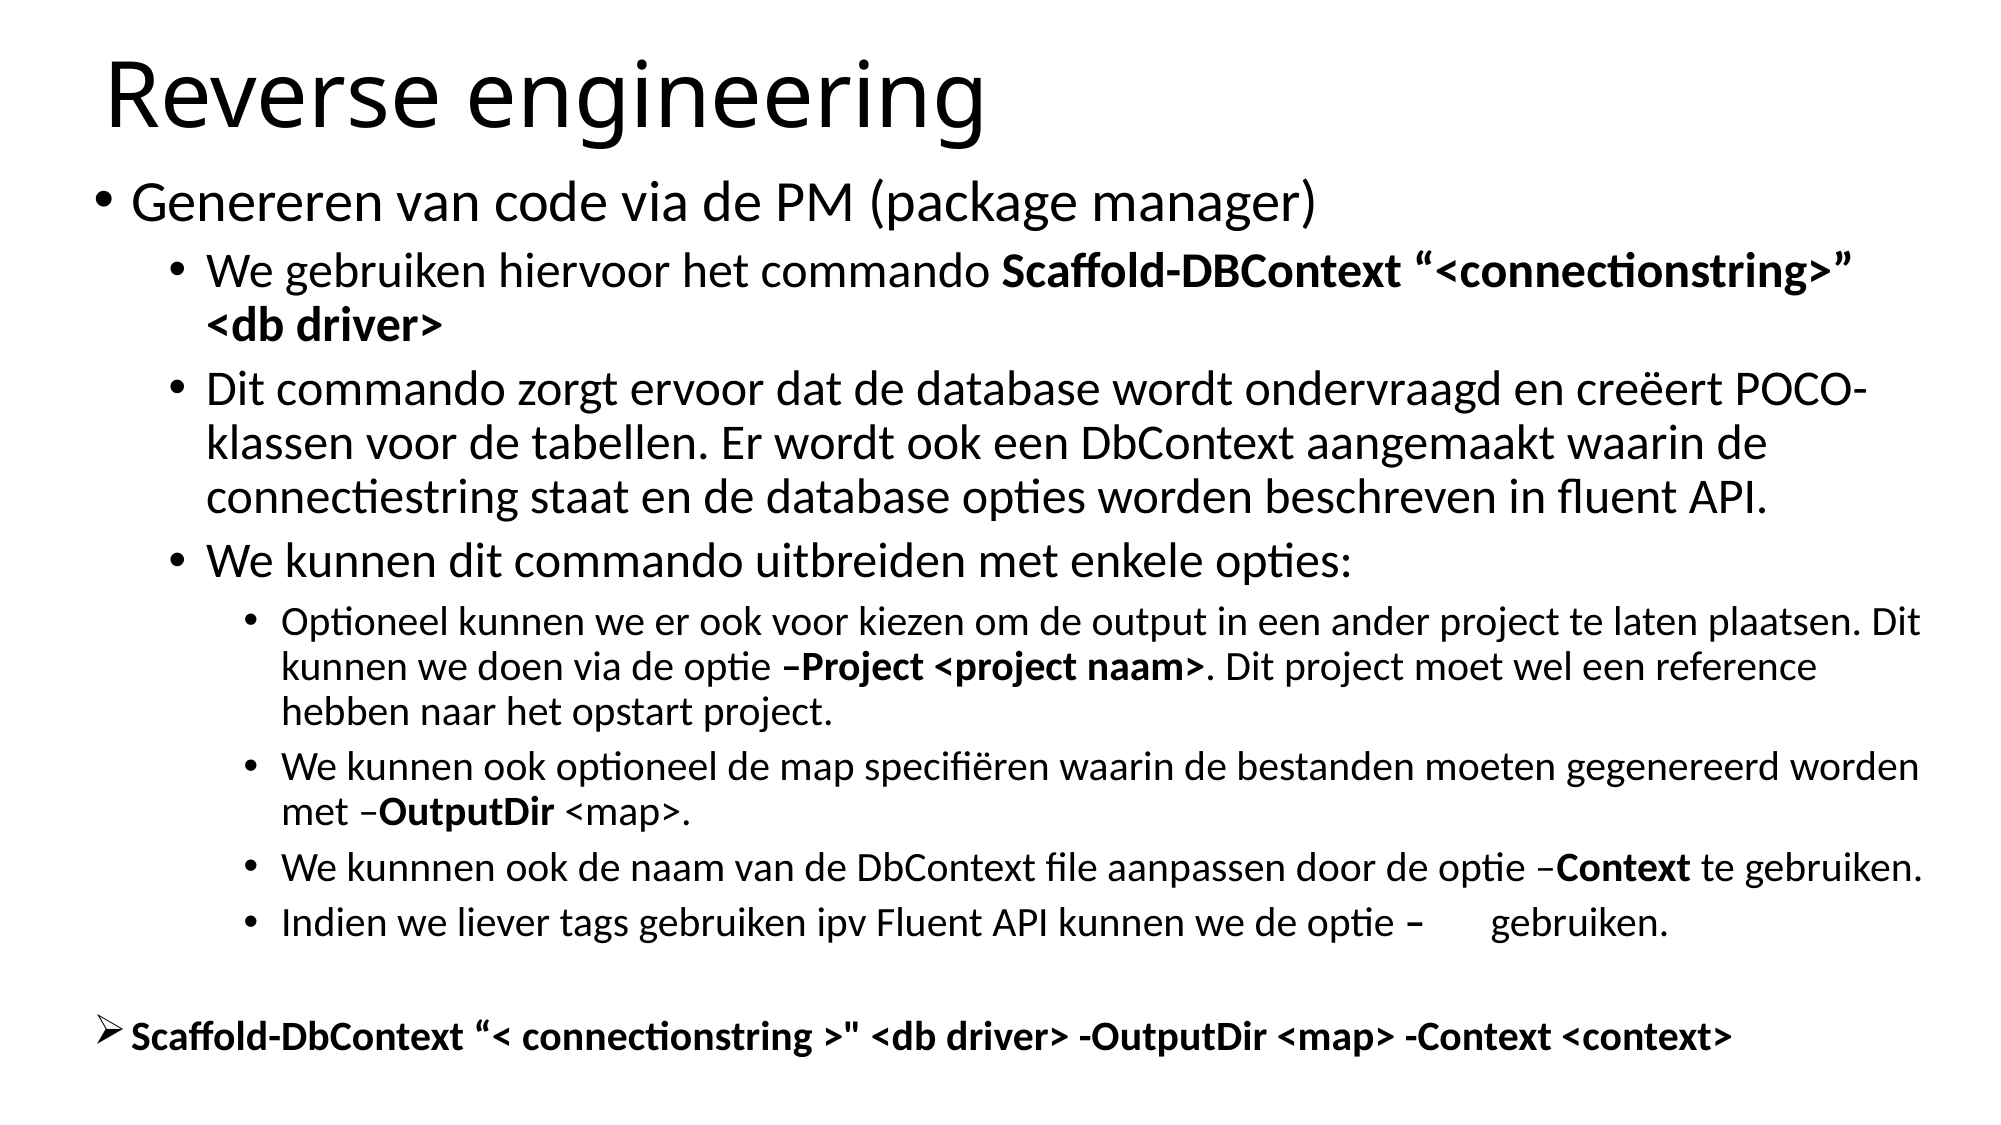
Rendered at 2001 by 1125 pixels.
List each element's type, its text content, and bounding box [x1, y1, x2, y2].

title Reverse engineering [88, 33, 1814, 163]
list Genereren van code via de PM (package manager) We gebruiken hiervoor het commando Scaffold-DBContext “<connectionstring>” <db driver> Dit commando zorgt ervoor dat de database wordt ondervraagd en creëert POCO-klassen voor de tabellen. Er wordt ook een DbContext aangemaakt waarin de connectiestring staat en de database opties worden beschreven in fluent API. We kunnen dit commando uitbreiden met enkele opties: Optioneel kunnen we er ook voor kiezen om de output in een ander project te laten plaatsen. Dit kunnen we doen via de optie –Project <project naam>. Dit project moet wel een reference hebben naar het opstart project. We kunnen ook optioneel de map specifiëren waarin de bestanden moeten gegenereerd worden met –OutputDir <map>. We kunnnen ook de naam van de DbContext file aanpassen door de optie –Context te gebruiken. Indien we liever tags gebruiken ipv Fluent API kunnen we de optie – gebruiken. Scaffold-DbContext “< connectionstring >" <db driver> -OutputDir <map> -Context <context> [78, 163, 1941, 1080]
